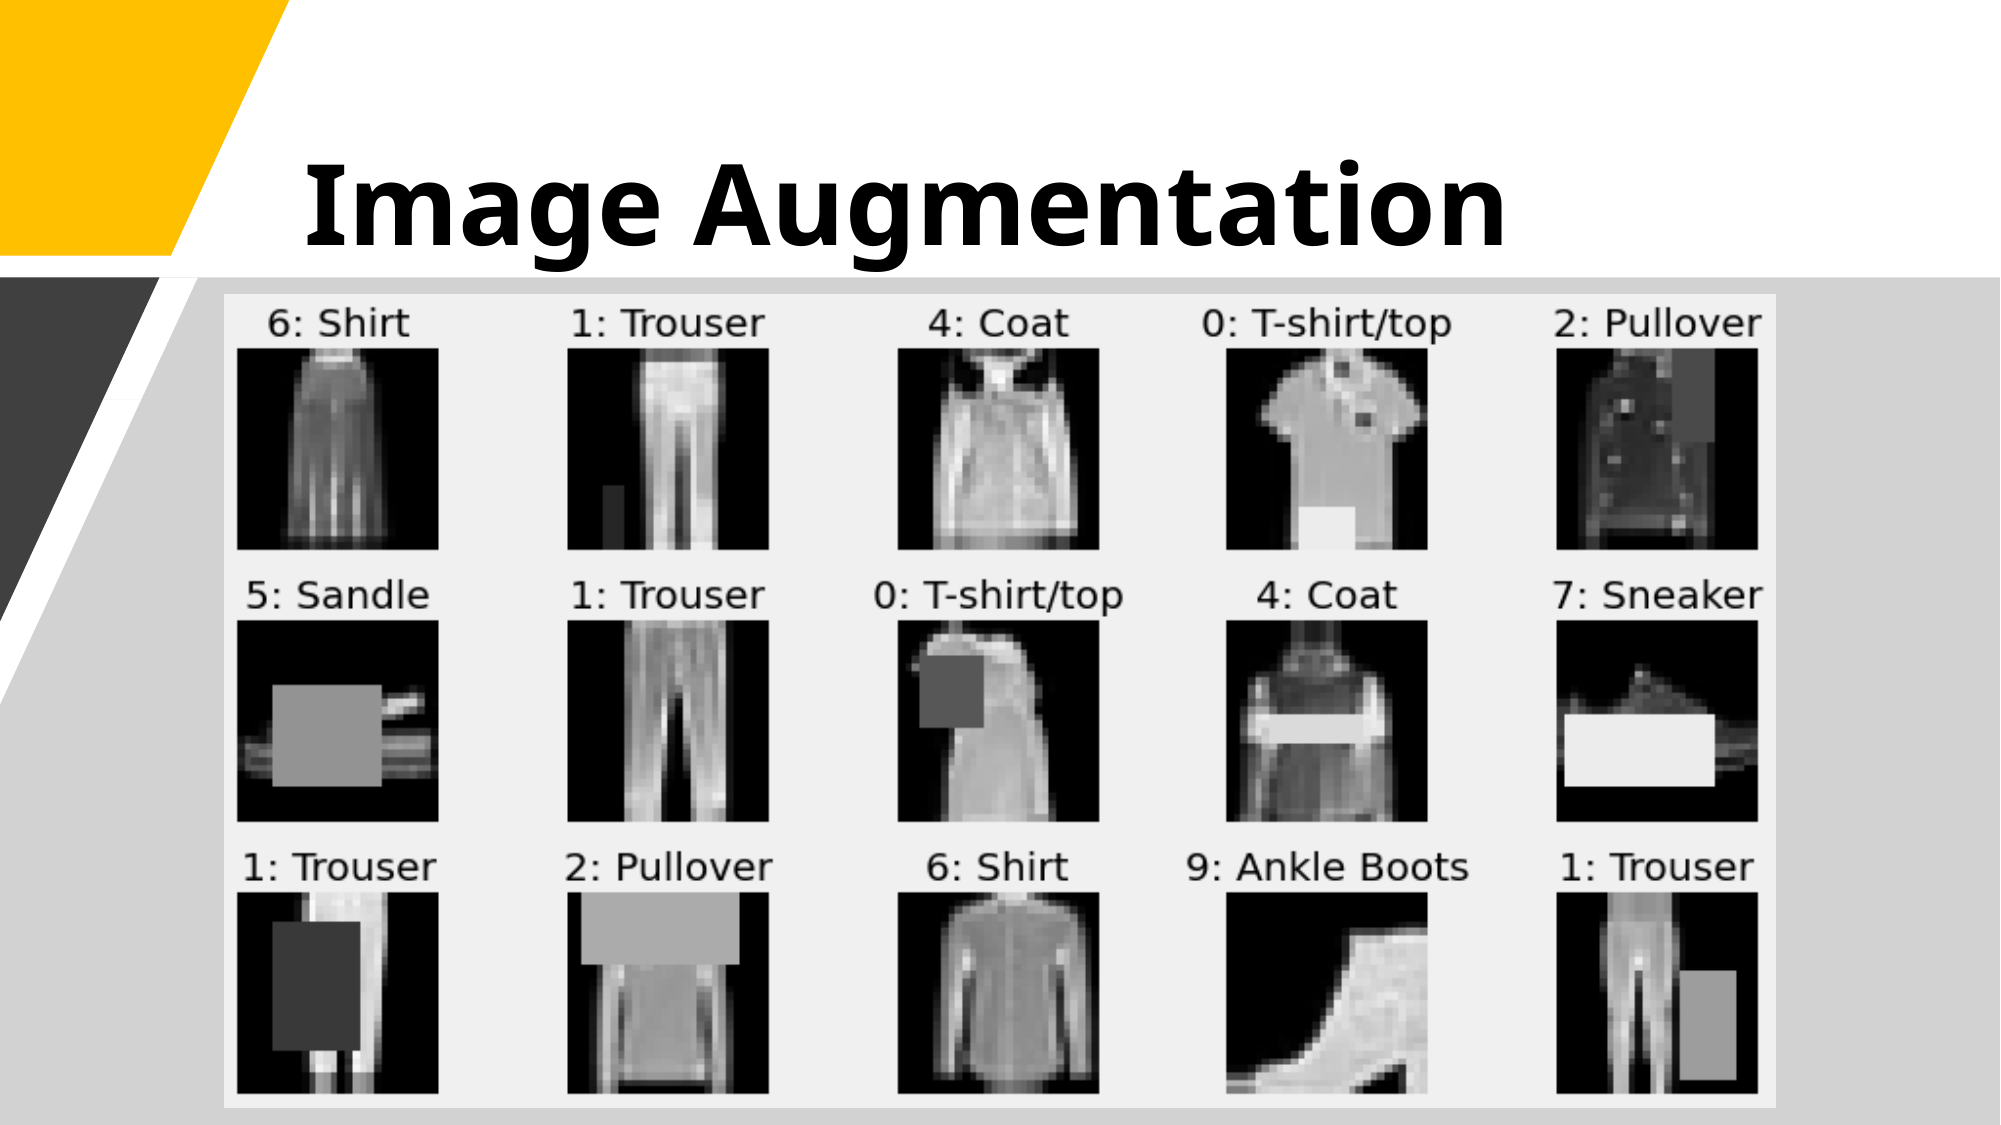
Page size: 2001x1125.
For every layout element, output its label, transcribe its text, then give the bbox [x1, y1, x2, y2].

picture [224, 294, 1776, 1108]
text_box [0, 0, 289, 257]
text_box [0, 276, 162, 622]
text_box [0, 276, 2000, 1125]
title Image Augmentation [289, 0, 1878, 278]
